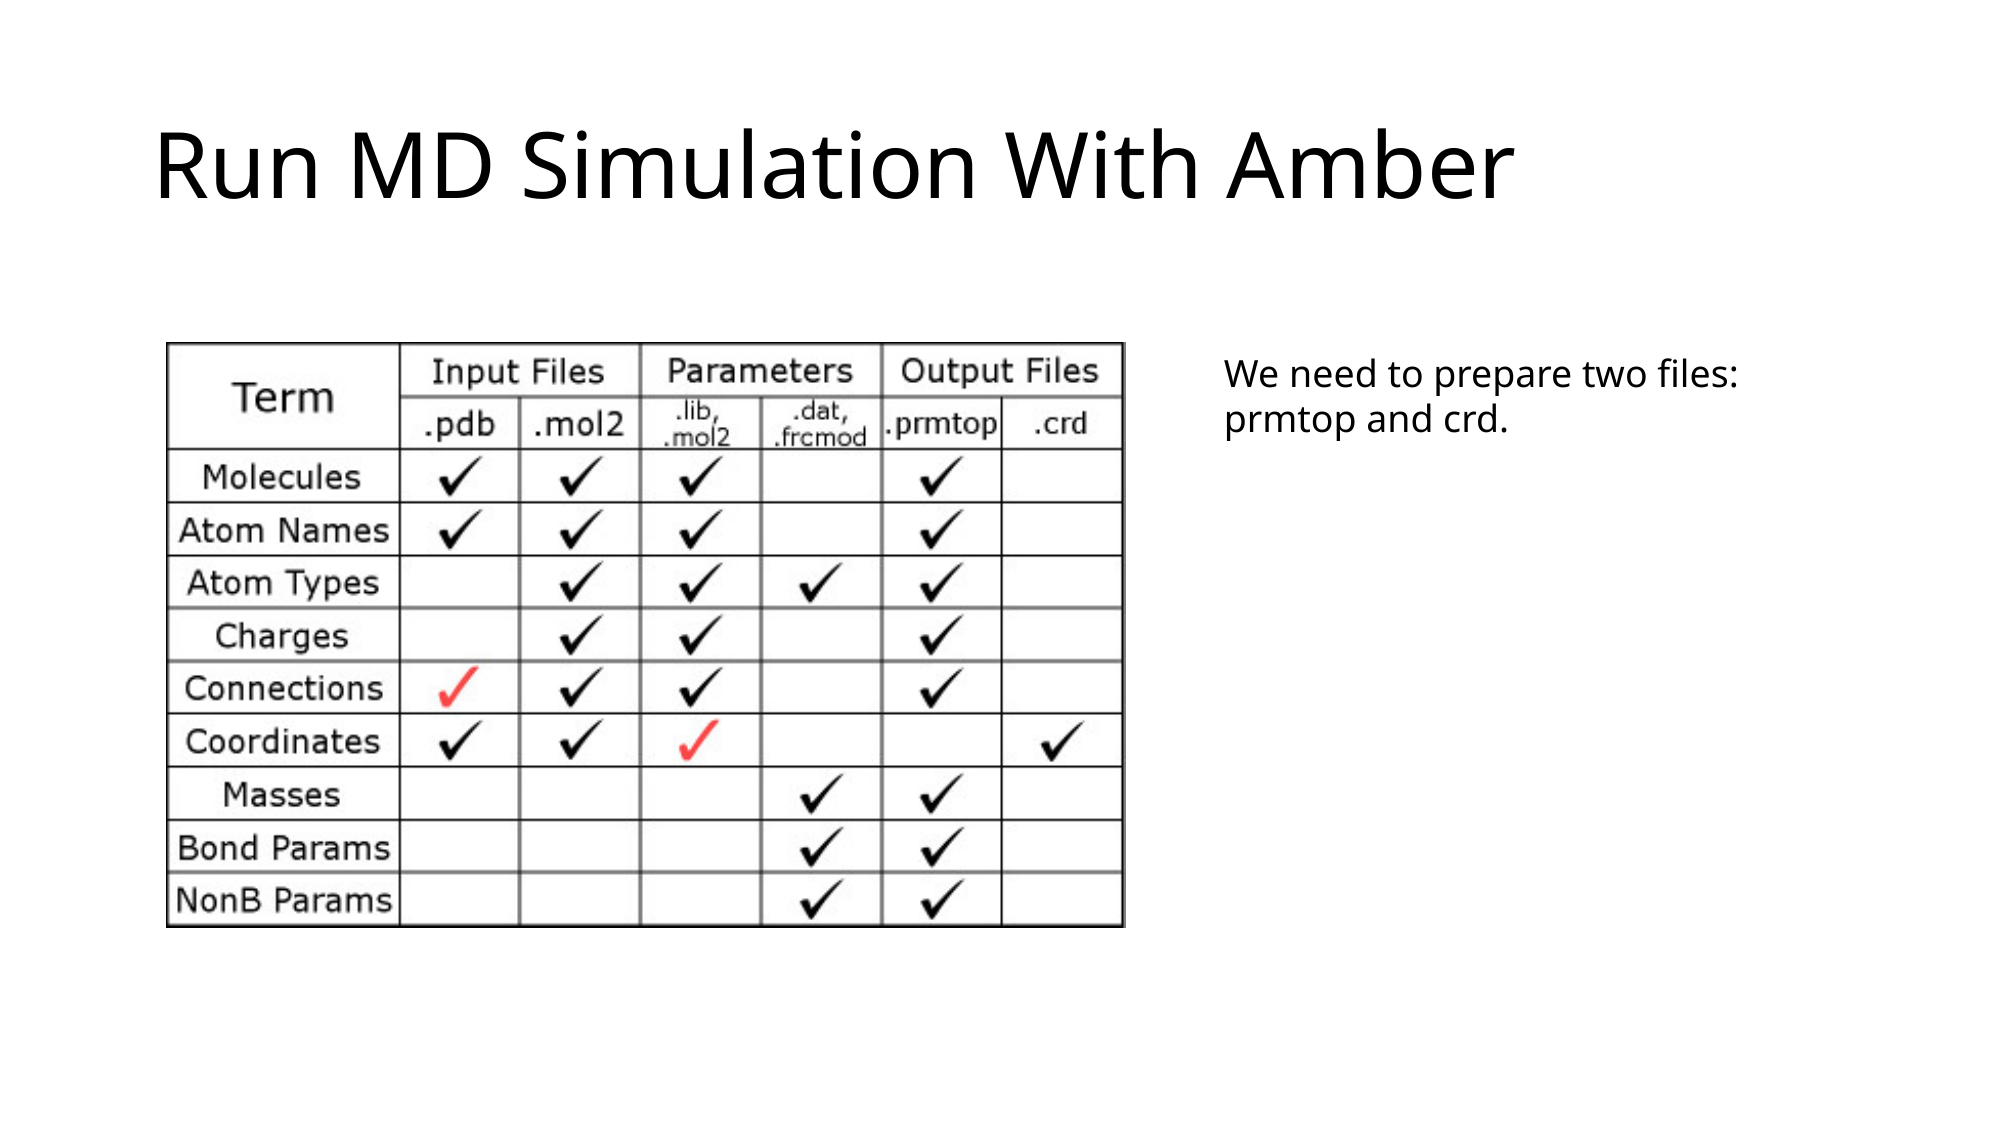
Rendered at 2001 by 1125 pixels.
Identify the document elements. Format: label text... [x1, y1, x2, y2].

text_box We need to prepare two files: prmtop and crd. [1209, 342, 1812, 448]
title Run MD Simulation With Amber [137, 59, 1863, 278]
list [166, 342, 1126, 928]
